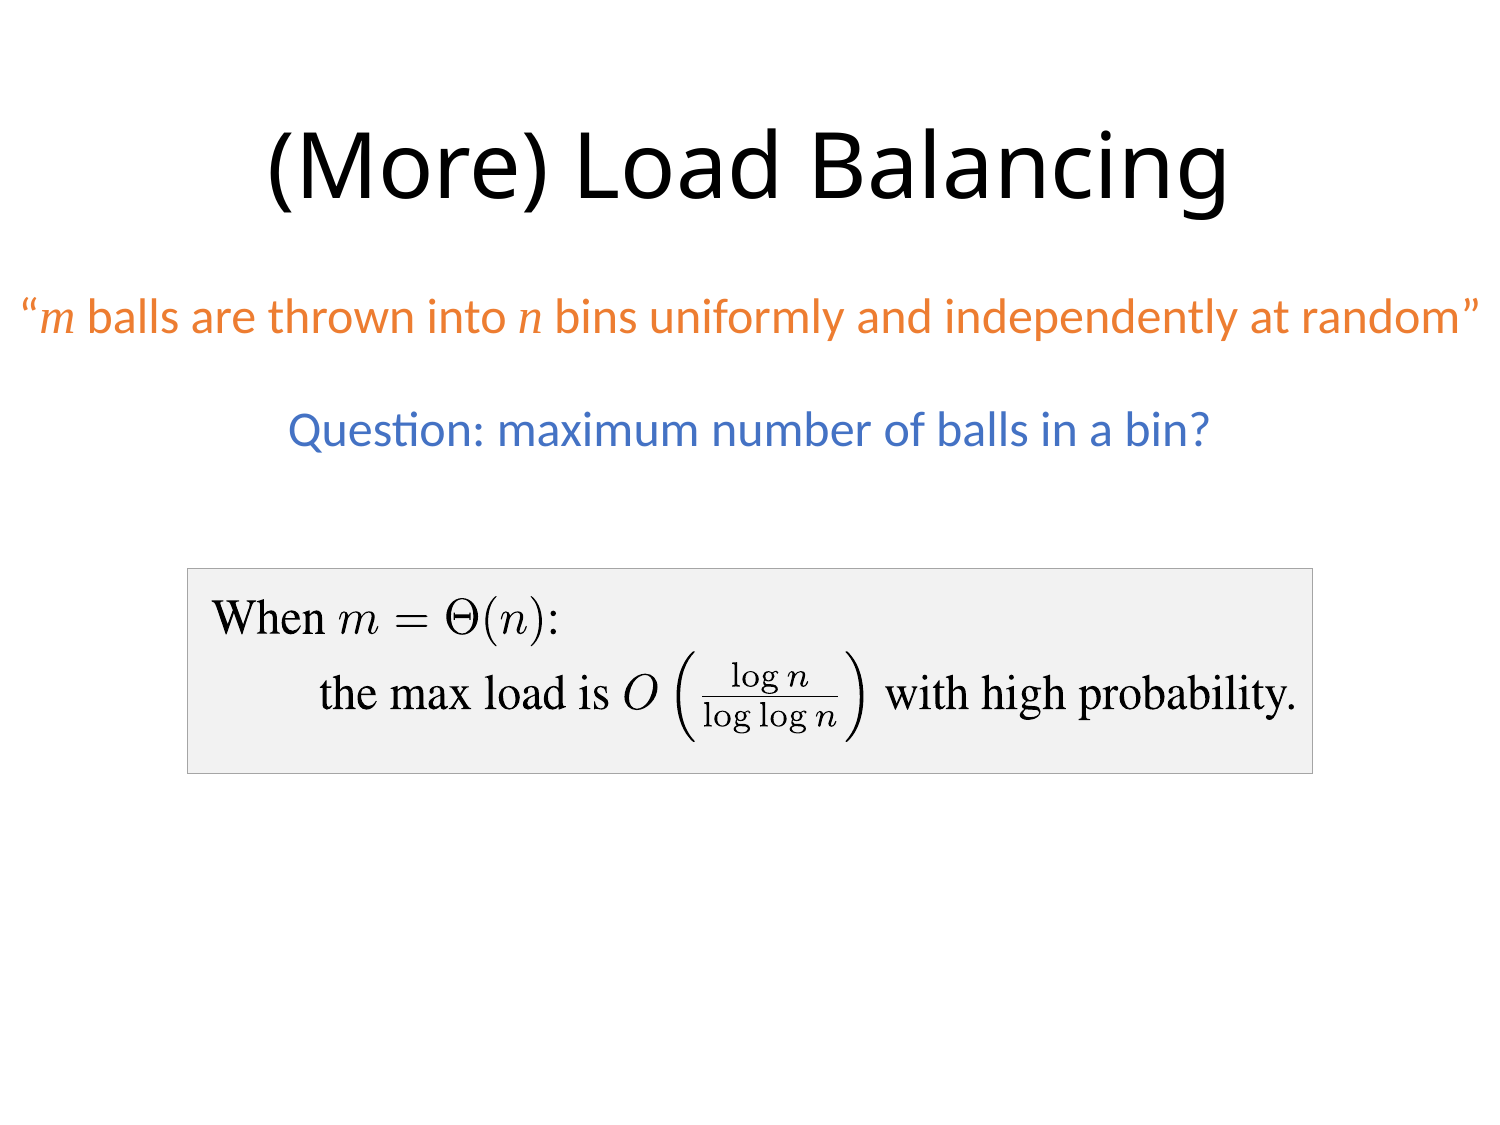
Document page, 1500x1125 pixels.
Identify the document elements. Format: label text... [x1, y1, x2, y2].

text_box Question: maximum number of balls in a bin? [273, 388, 1227, 464]
title (More) Load Balancing [103, 59, 1397, 276]
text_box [187, 568, 1313, 774]
text_box “m balls are thrown into n bins uniformly and independently at random” [3, 276, 1497, 352]
